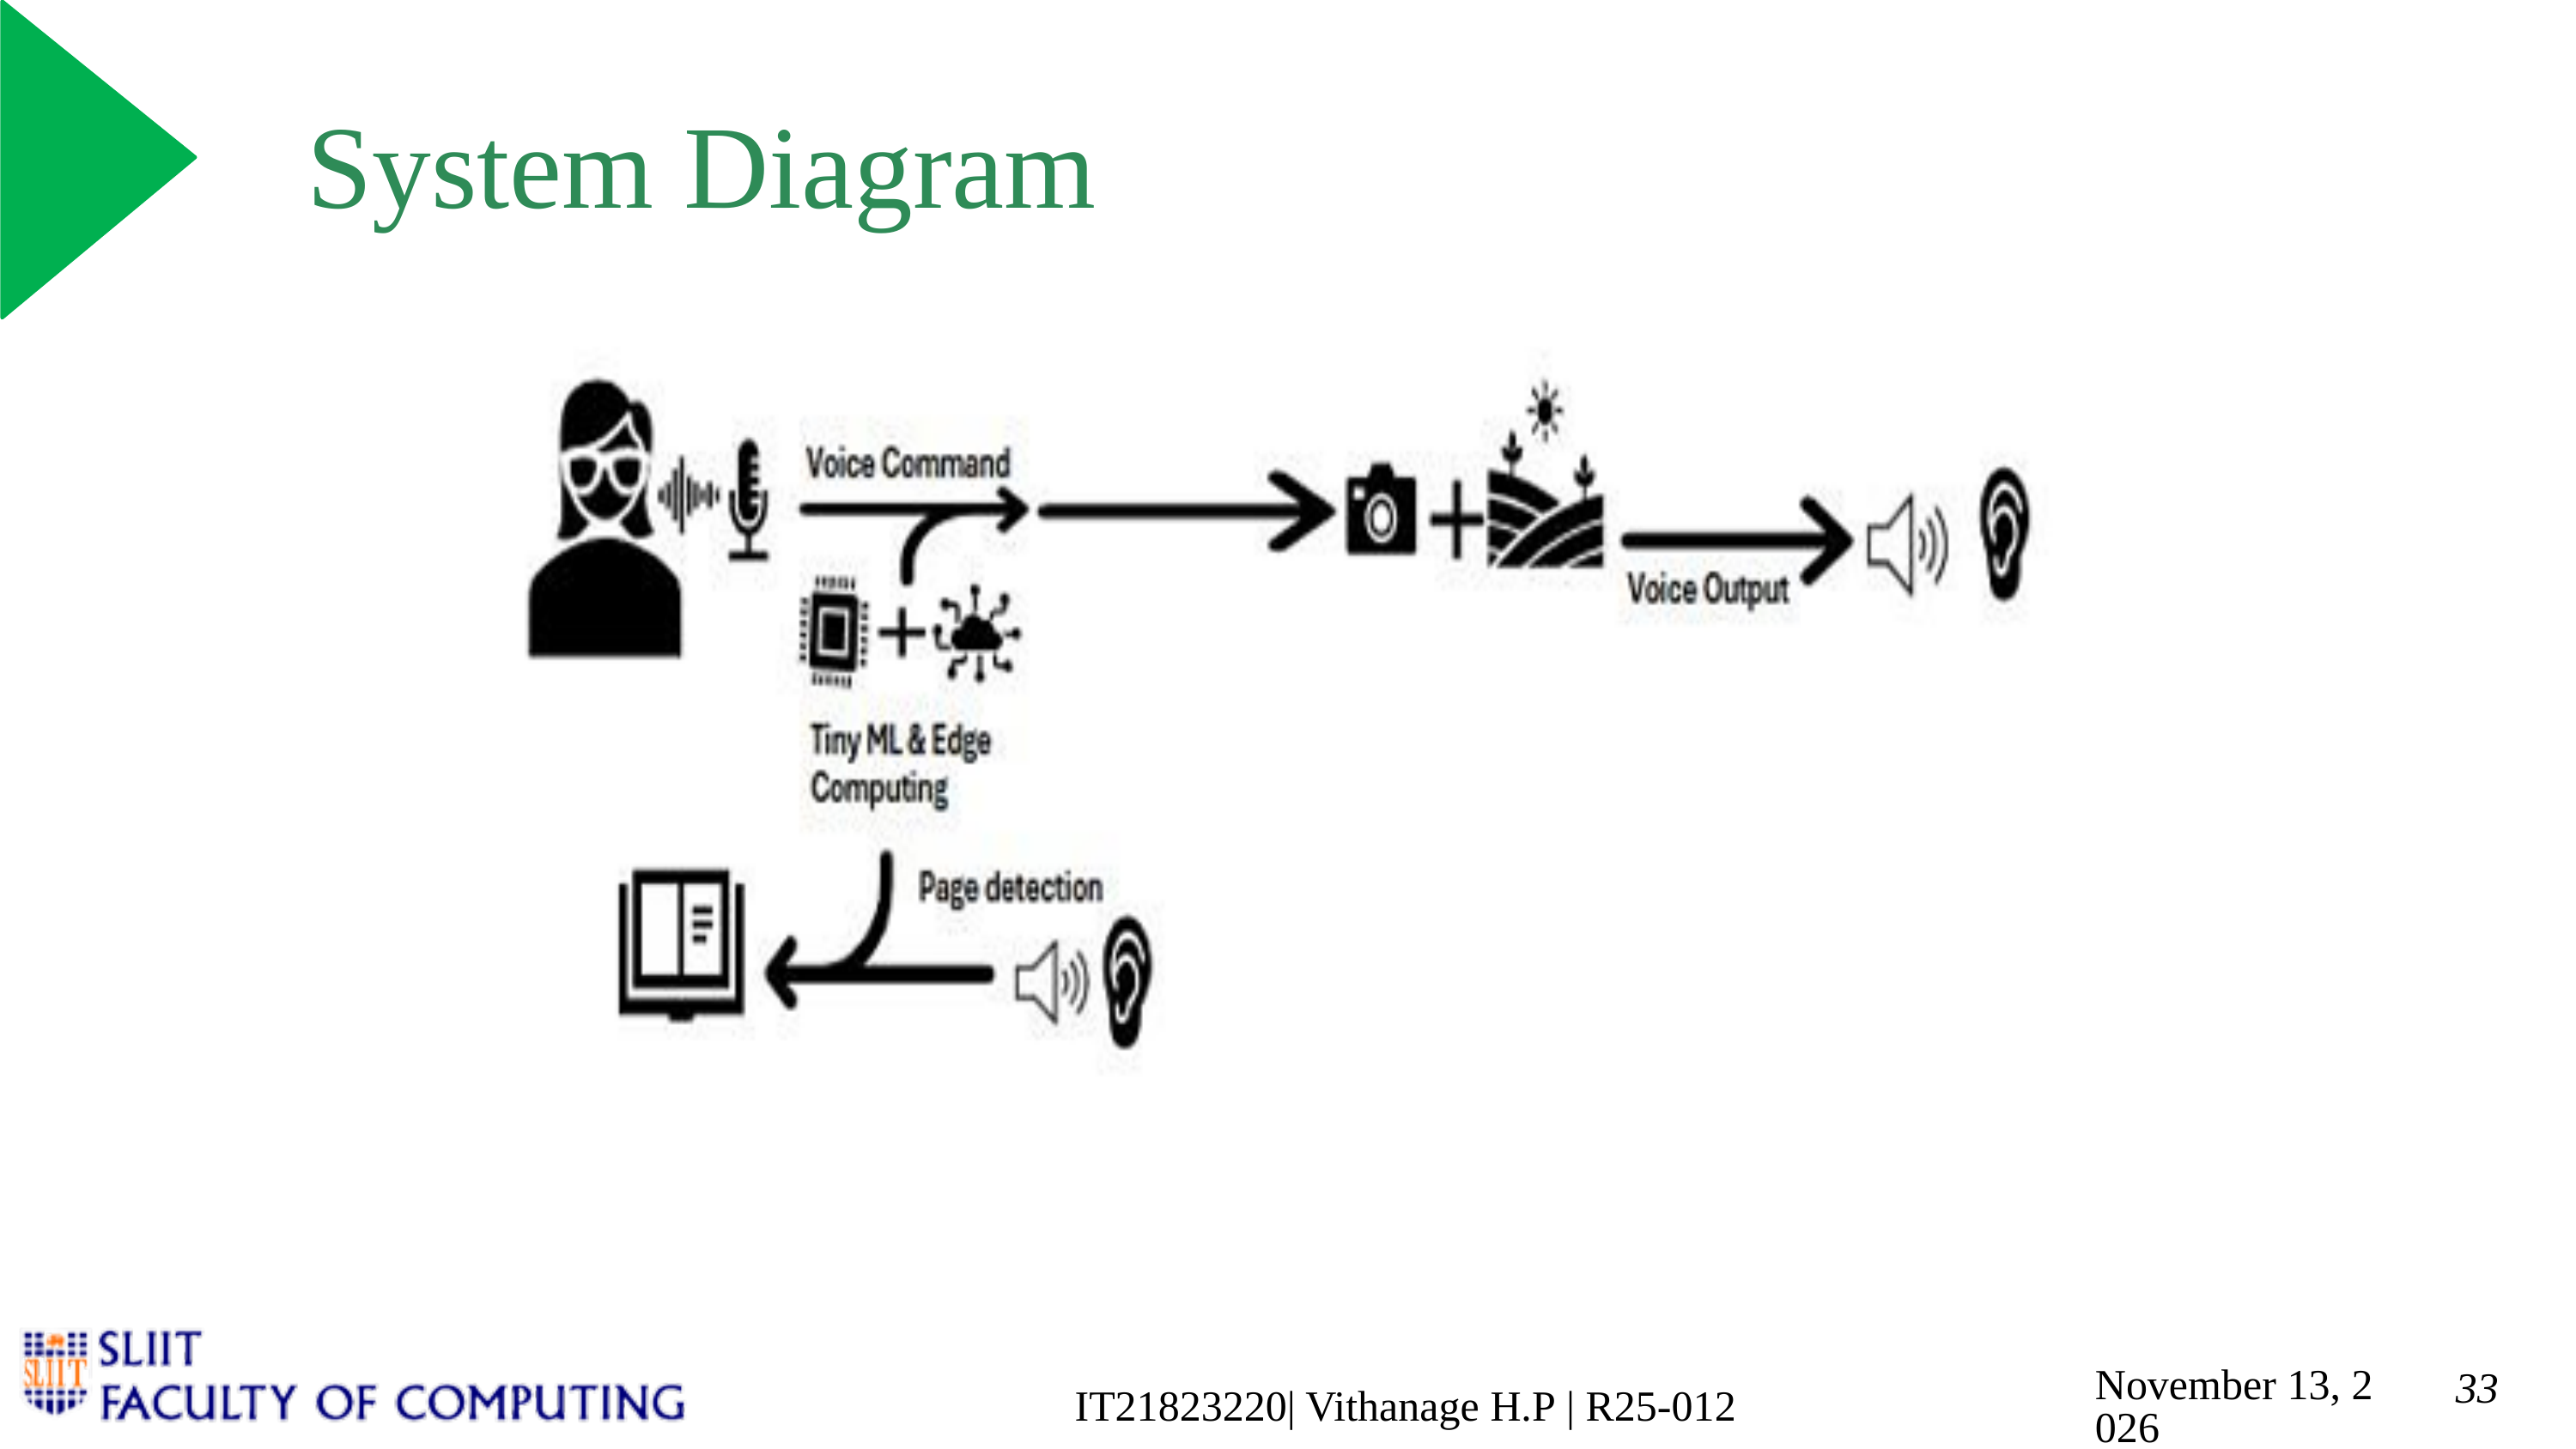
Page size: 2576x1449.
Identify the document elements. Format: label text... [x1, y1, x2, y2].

picture [2, 1298, 744, 1449]
text_box [0, 0, 197, 320]
picture [413, 316, 2163, 1130]
text_box IT21823220| Vithanage H.P | R25-012​ [1061, 1371, 1771, 1436]
slide_number 33 [2436, 1352, 2512, 1420]
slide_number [2081, 1345, 2406, 1420]
title System Diagram [251, 80, 1152, 241]
